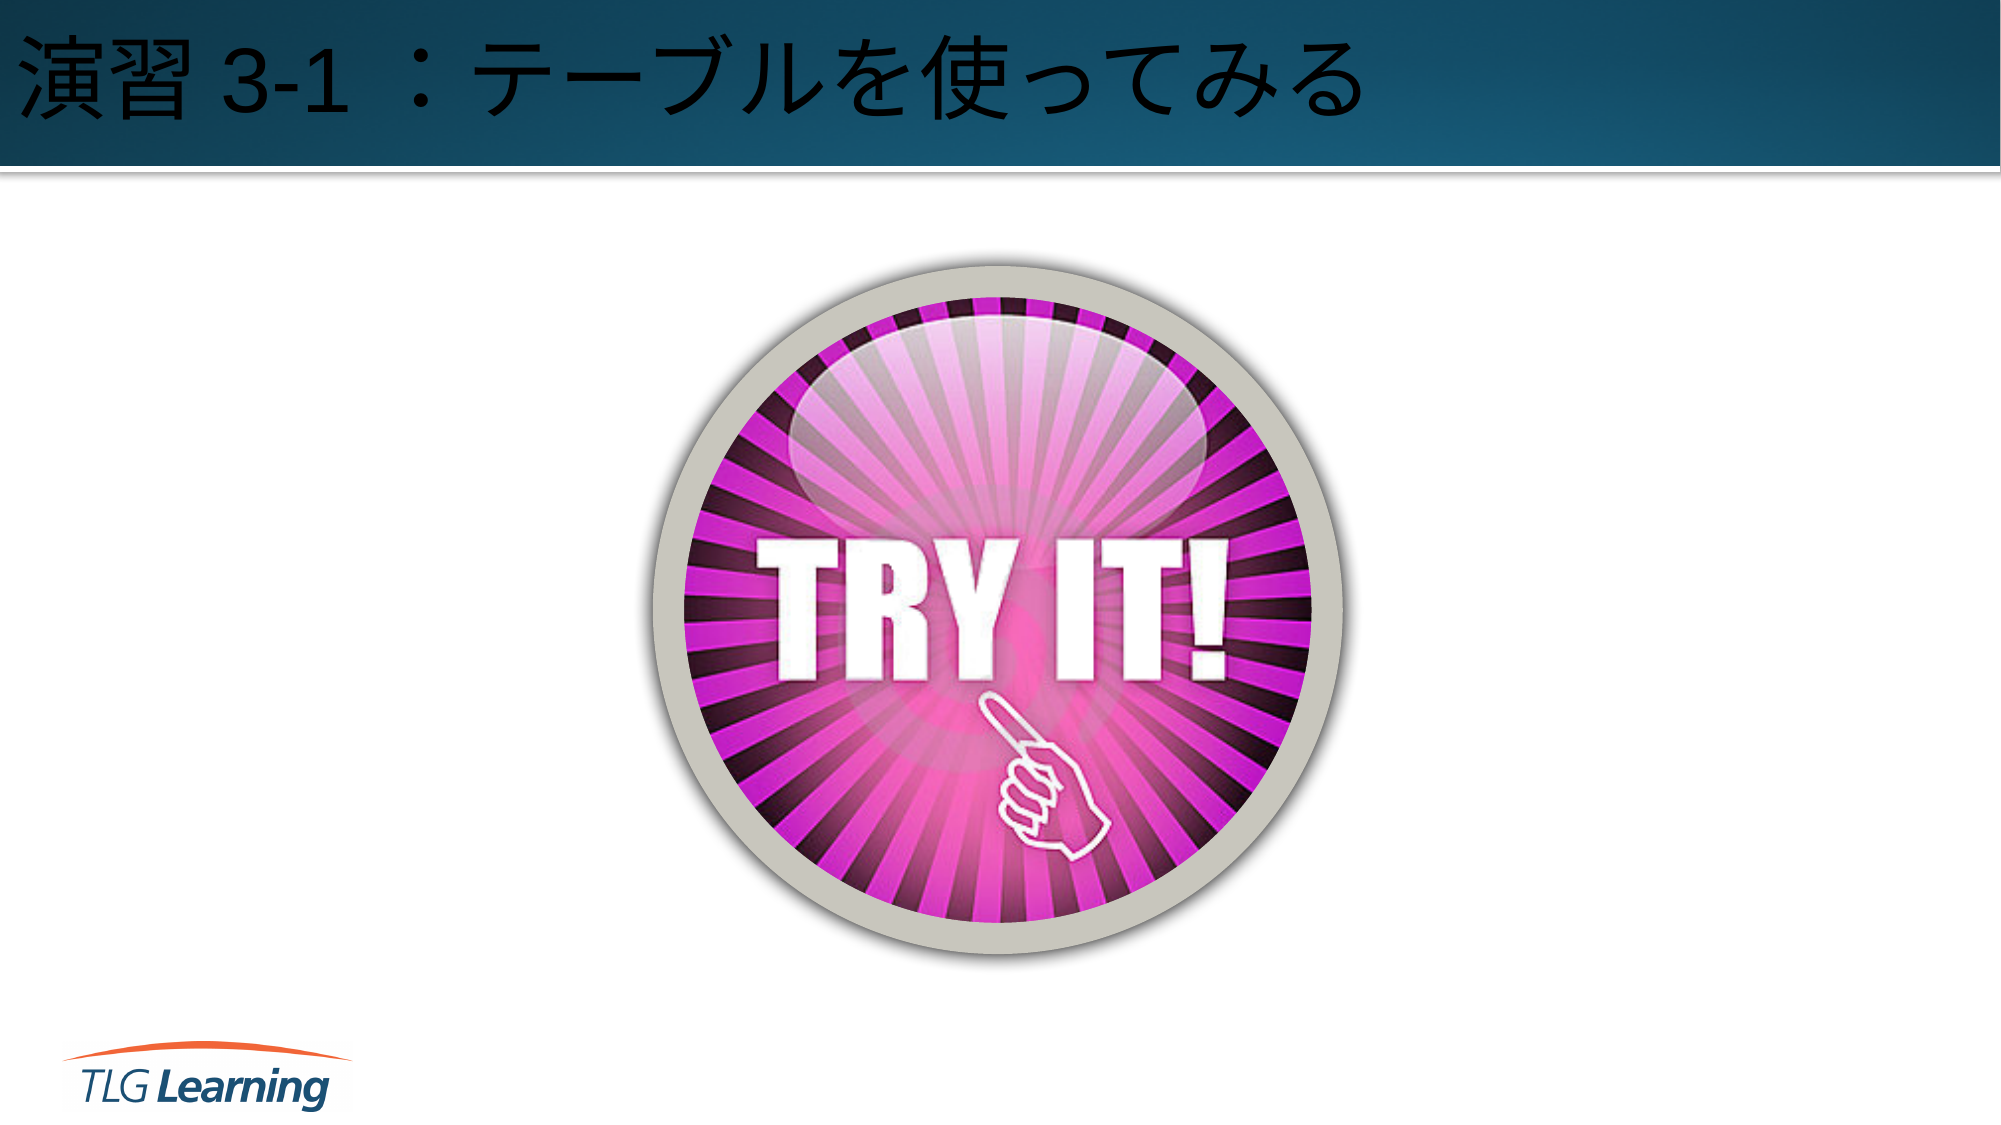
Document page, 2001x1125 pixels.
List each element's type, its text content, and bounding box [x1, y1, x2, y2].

title 演習3-1：テーブルを使ってみる [0, 0, 2000, 166]
picture [62, 1041, 353, 1112]
picture [668, 281, 1328, 939]
